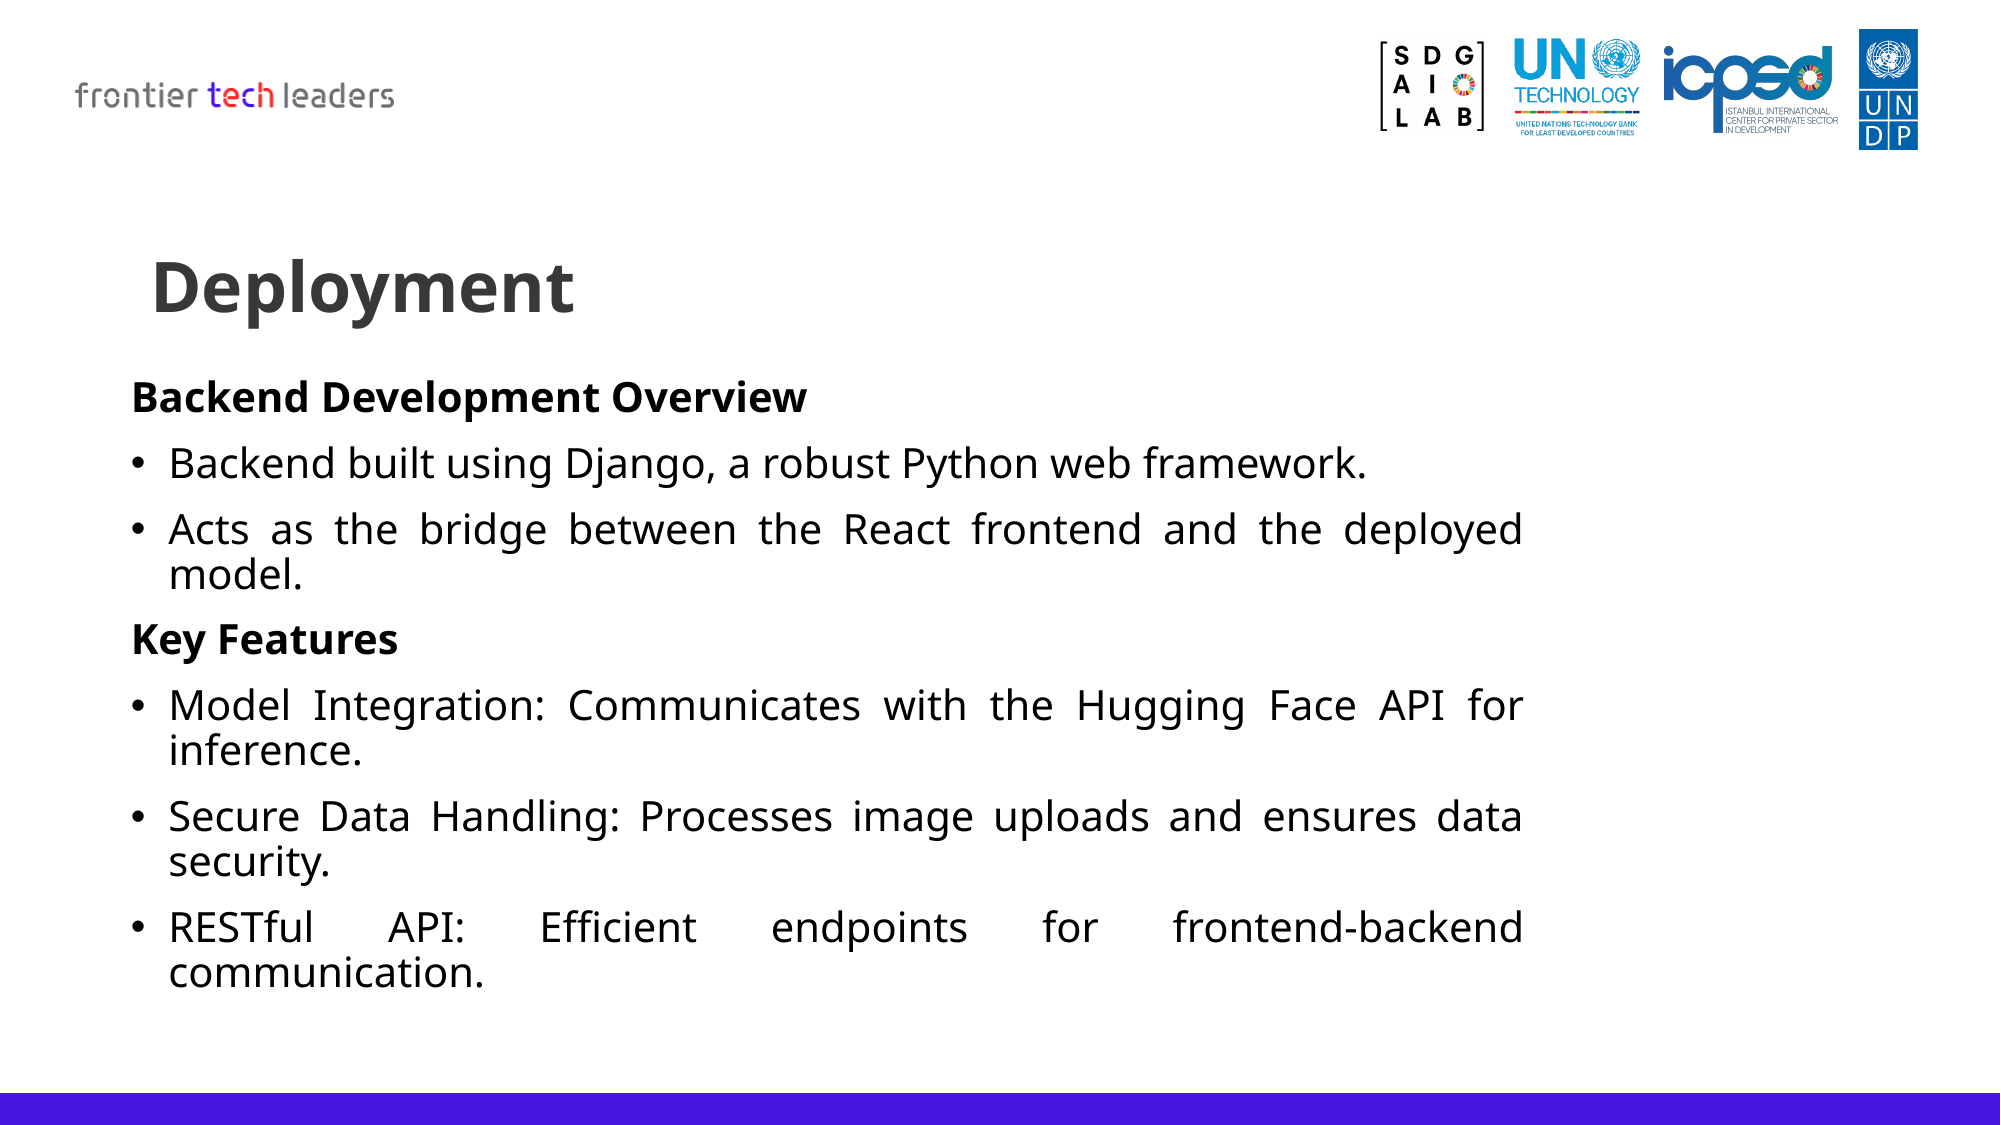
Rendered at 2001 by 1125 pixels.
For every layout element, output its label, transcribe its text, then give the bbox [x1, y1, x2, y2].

text_box [0, 1093, 2000, 1125]
picture [75, 82, 394, 108]
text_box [1377, 29, 1918, 150]
text_box Deployment [142, 242, 943, 338]
text_box Backend Development Overview Backend built using Django, a robust Python web framework. Acts as the bridge between the React frontend and the deployed model. Key Features Model Integration: Communicates with the Hugging Face API for inference. Secure Data Handling: Processes image uploads and ensures data security. RESTful API: Efficient endpoints for frontend-backend communication. [123, 369, 1533, 1067]
